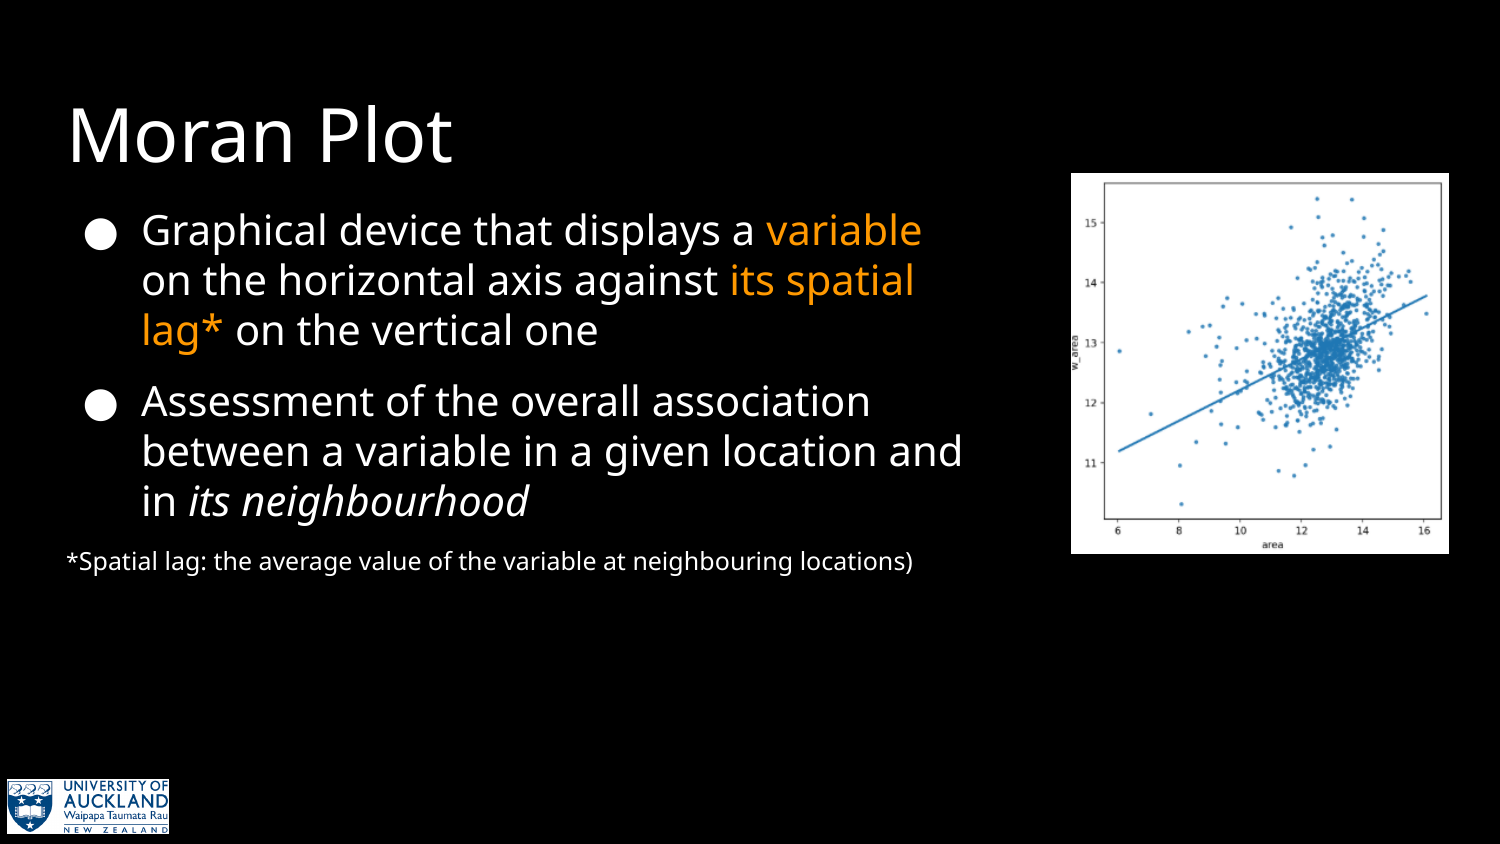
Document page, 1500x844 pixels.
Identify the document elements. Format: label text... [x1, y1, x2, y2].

title Moran Plot [51, 72, 1449, 167]
list Graphical device that displays a variable on the horizontal axis against its spatial lag* on the vertical one Assessment of the overall association between a variable in a given location and in its neighbourhood *Spatial lag: the average value of the variable at neighbouring locations) [51, 189, 992, 750]
picture [7, 779, 169, 834]
picture [1070, 173, 1450, 555]
